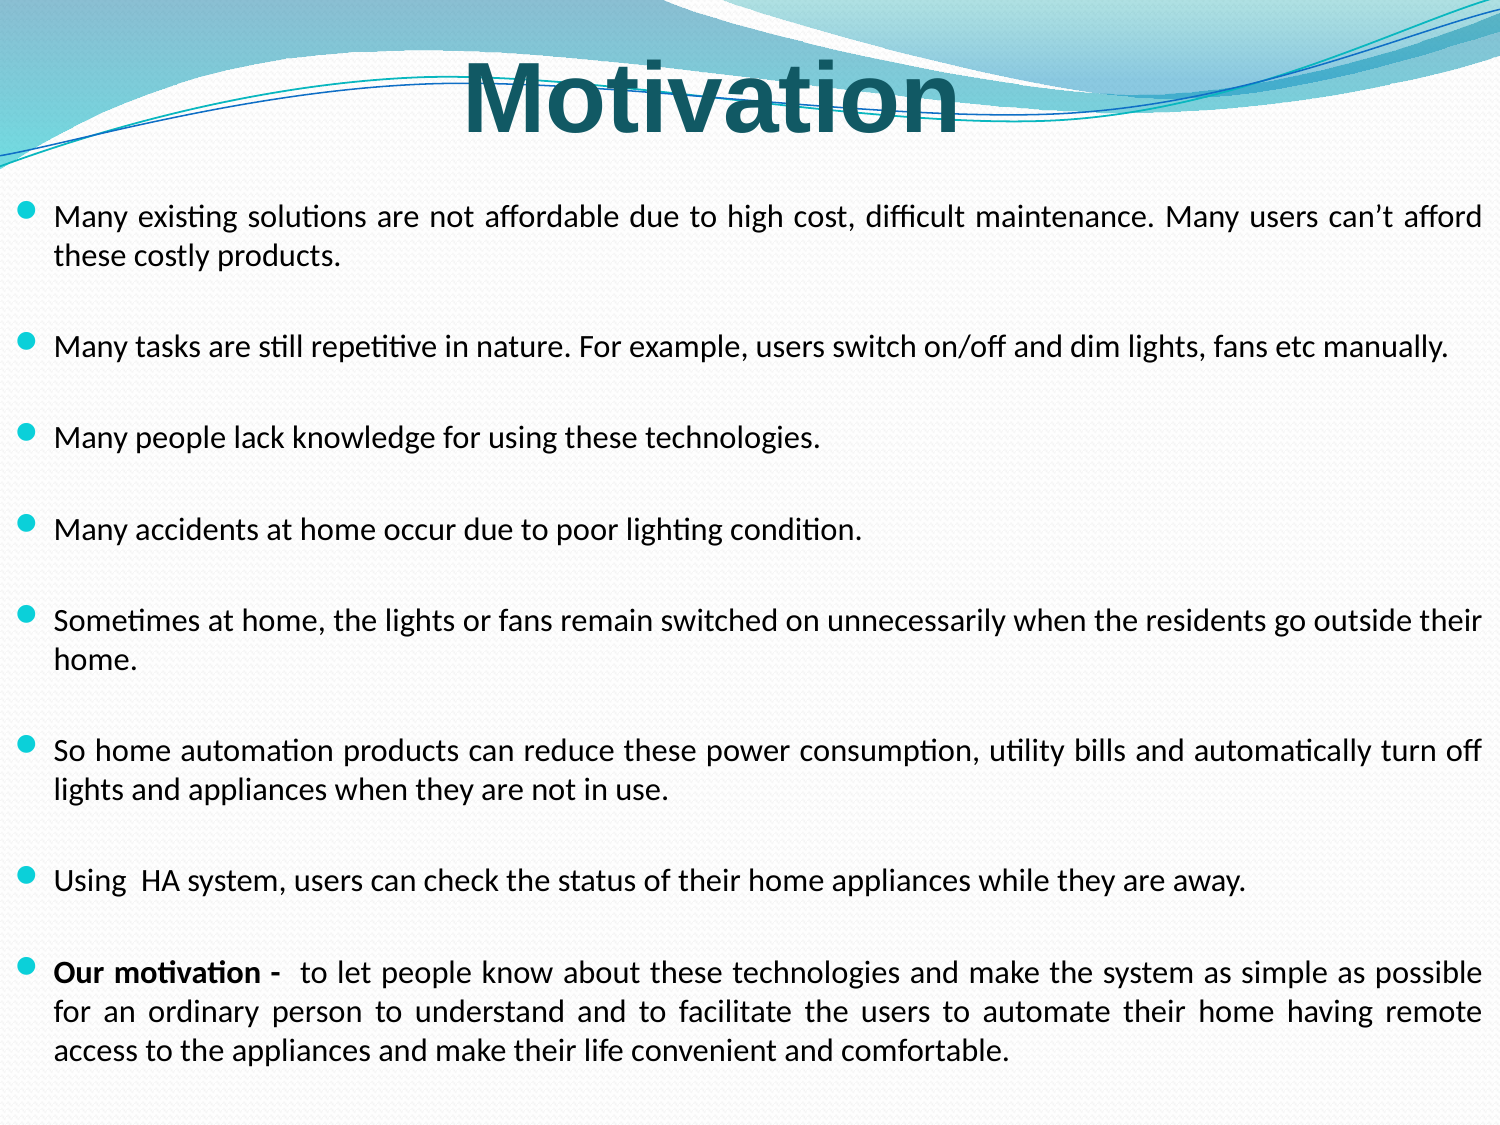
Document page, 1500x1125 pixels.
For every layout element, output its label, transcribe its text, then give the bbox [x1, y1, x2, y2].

title Motivation [234, 23, 1219, 153]
list Many existing solutions are not affordable due to high cost, difficult maintenance. Many users can’t afford these costly products. Many tasks are still repetitive in nature. For example, users switch on/off and dim lights, fans etc manually. Many people lack knowledge for using these technologies. Many accidents at home occur due to poor lighting condition. Sometimes at home, the lights or fans remain switched on unnecessarily when the residents go outside their home. So home automation products can reduce these power consumption, utility bills and automatically turn off lights and appliances when they are not in use. Using HA system, users can check the status of their home appliances while they are away. Our motivation - to let people know about these technologies and make the system as simple as possible for an ordinary person to understand and to facilitate the users to automate their home having remote access to the appliances and make their life convenient and comfortable. [0, 187, 1500, 1125]
